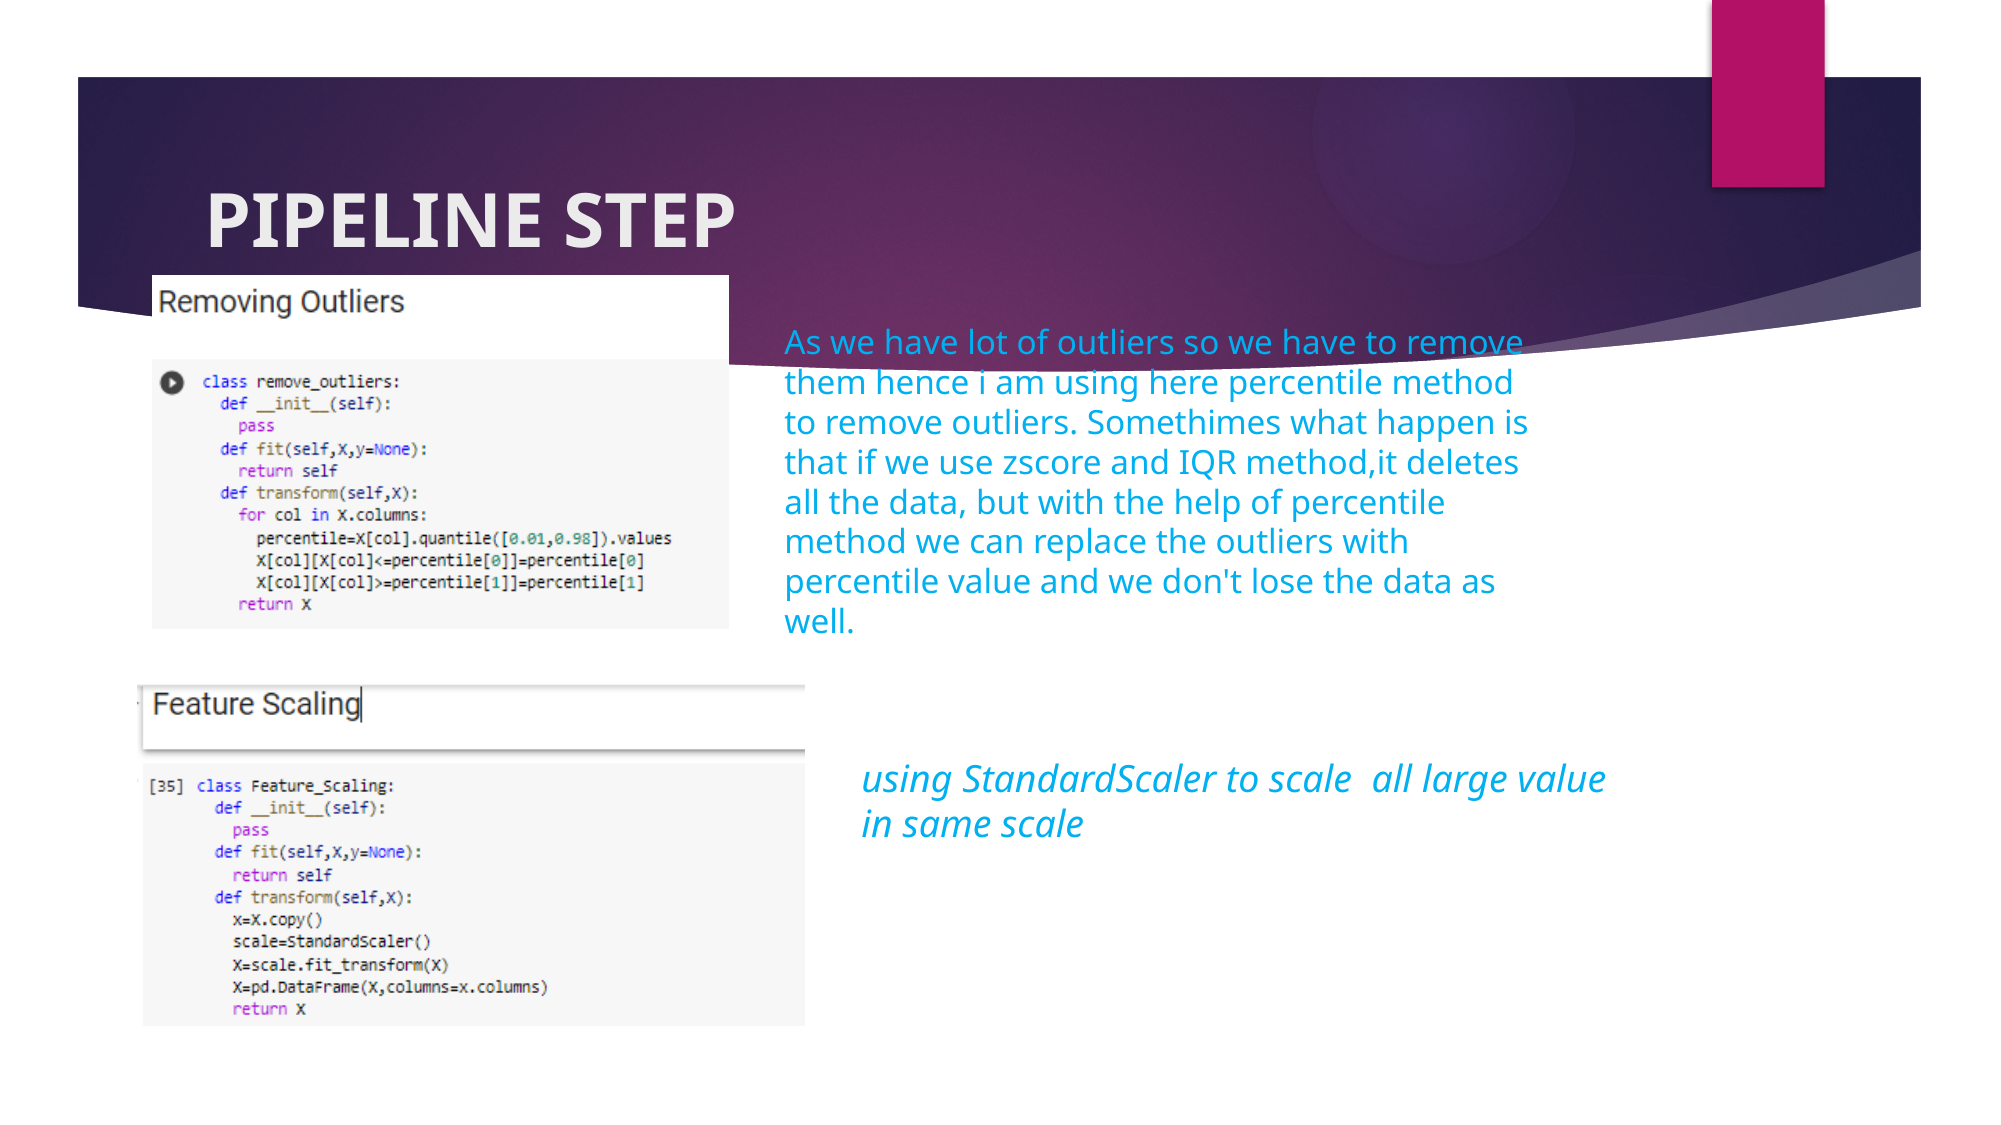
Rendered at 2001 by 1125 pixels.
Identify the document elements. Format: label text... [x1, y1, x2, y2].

text_box As we have lot of outliers so we have to remove them hence i am using here percentile method to remove outliers. Somethimes what happen is that if we use zscore and IQR method,it deletes all the data, but with the help of percentile method we can replace the outliers with percentile value and we don't lose the data as well. [769, 313, 1570, 648]
picture [137, 682, 805, 1026]
title PIPELINE STEP [189, 159, 1627, 276]
text_box using StandardScaler to scale all large value in same scale [846, 748, 1647, 853]
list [151, 275, 730, 629]
